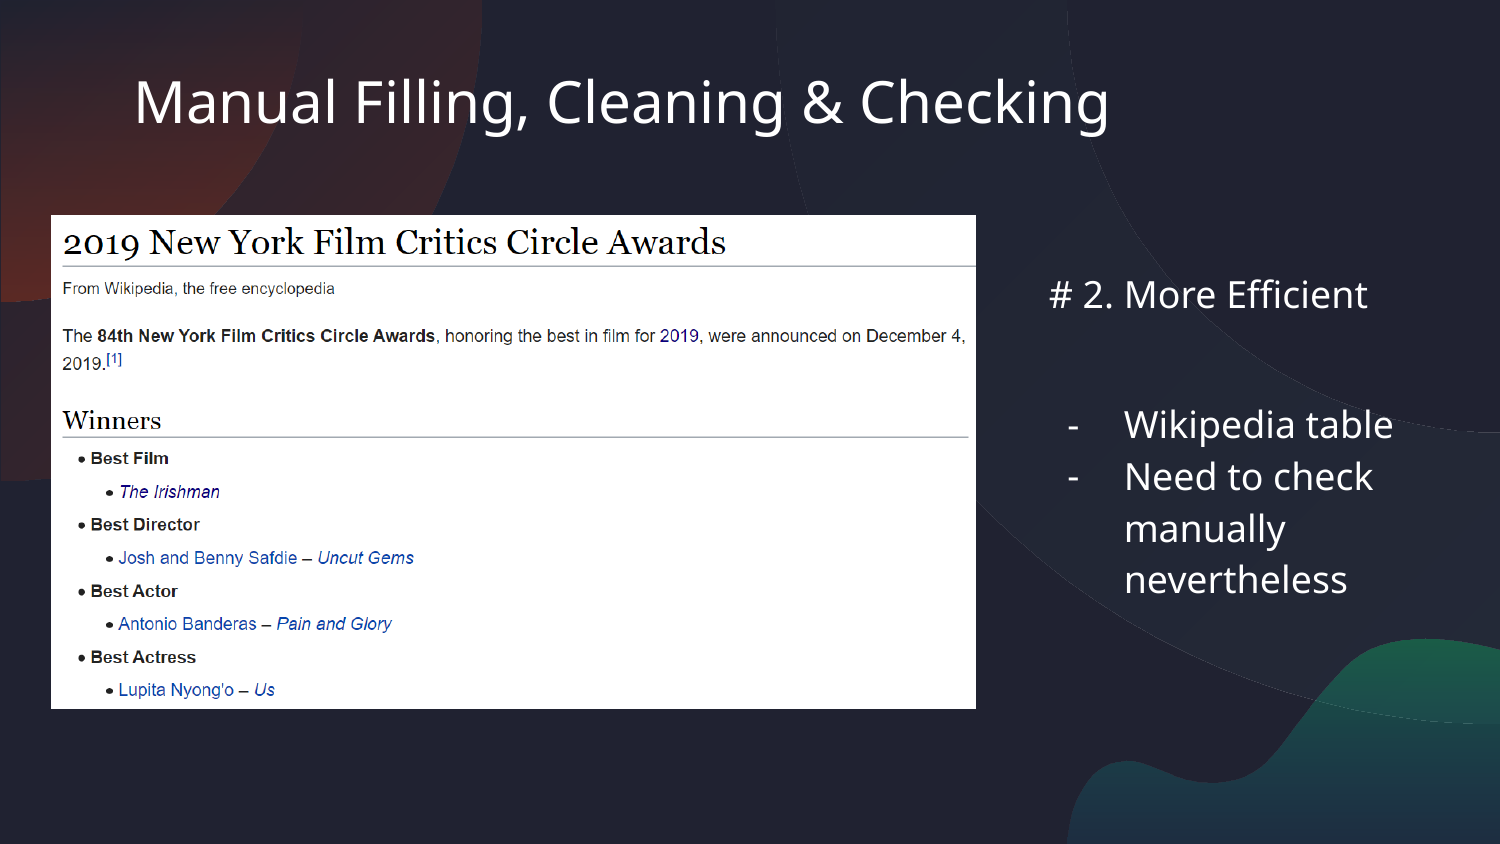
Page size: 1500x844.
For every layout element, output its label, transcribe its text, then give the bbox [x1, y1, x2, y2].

picture [51, 214, 976, 710]
list # 2. More Efficient Wikipedia table Need to check manually nevertheless [1033, 249, 1462, 675]
title Manual Filling, Cleaning & Checking [118, 50, 1390, 145]
